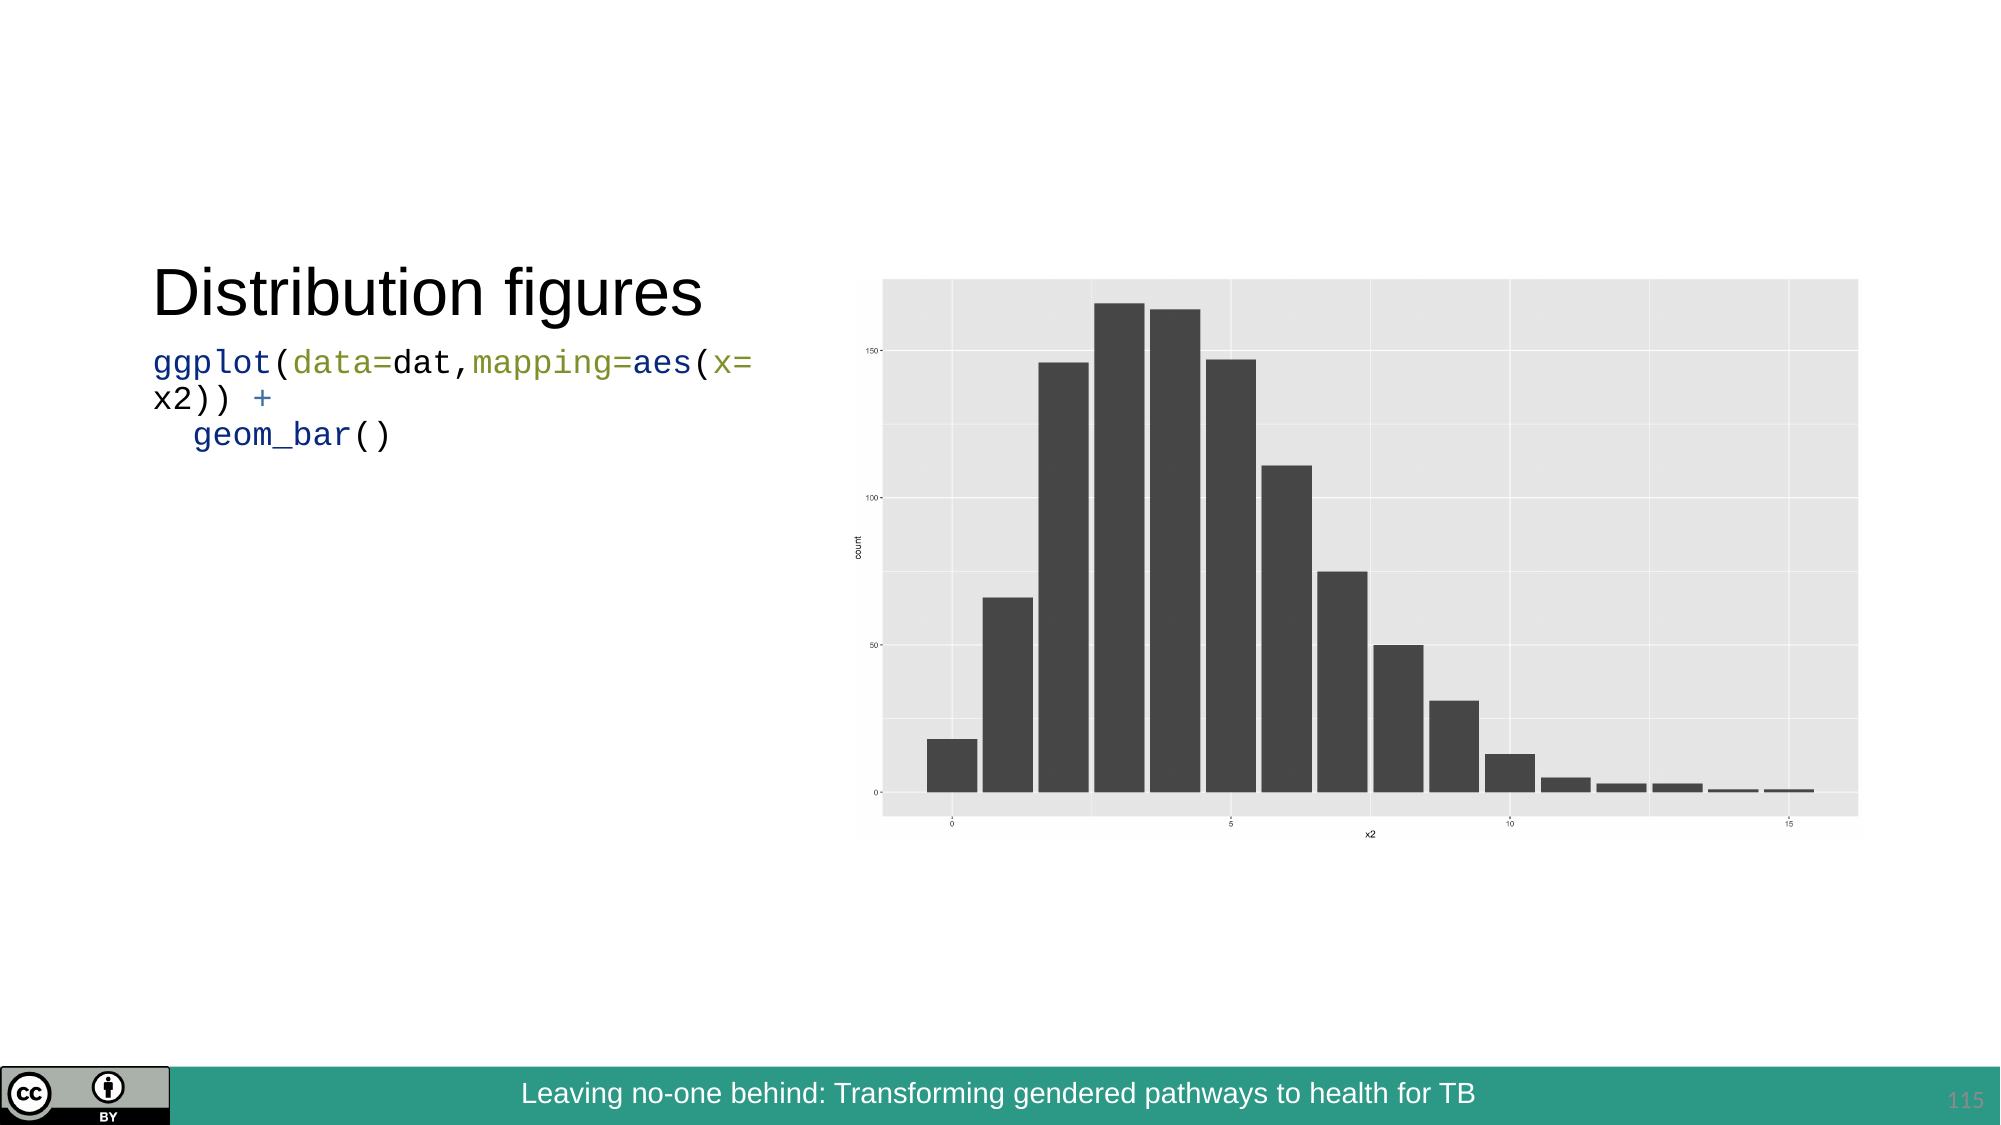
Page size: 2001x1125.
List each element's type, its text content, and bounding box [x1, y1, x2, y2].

slide_number 115 [1550, 1073, 2000, 1125]
picture [0, 1066, 170, 1125]
picture [849, 274, 1863, 844]
list ggplot(data=dat,mapping=aes(x=x2)) + geom_bar() [137, 337, 783, 963]
title Distribution figures [137, 75, 783, 337]
